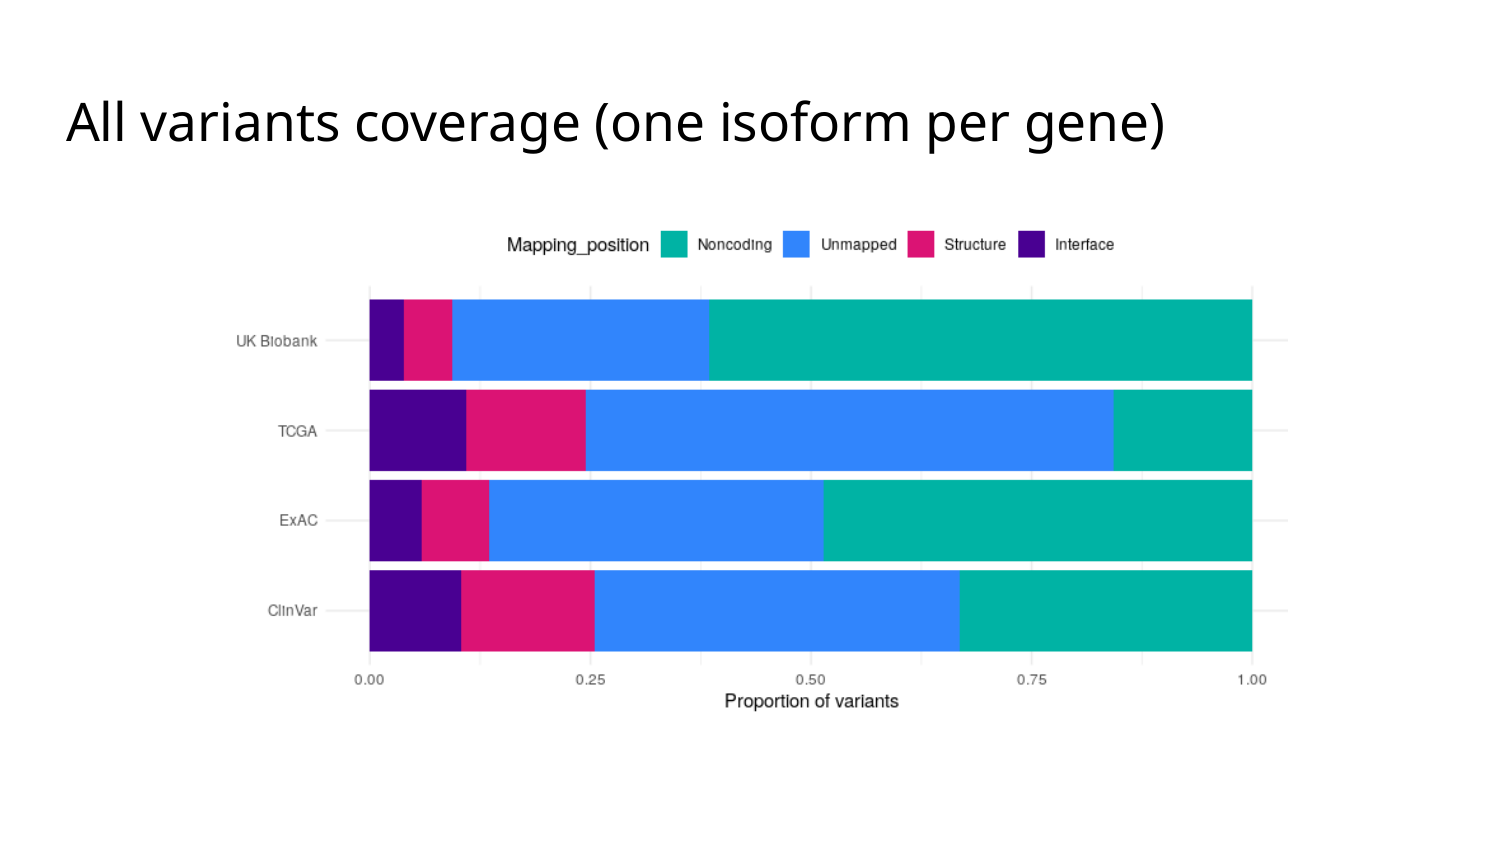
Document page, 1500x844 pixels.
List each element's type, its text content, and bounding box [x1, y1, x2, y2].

picture [212, 216, 1288, 720]
title All variants coverage (one isoform per gene) [51, 72, 1449, 167]
